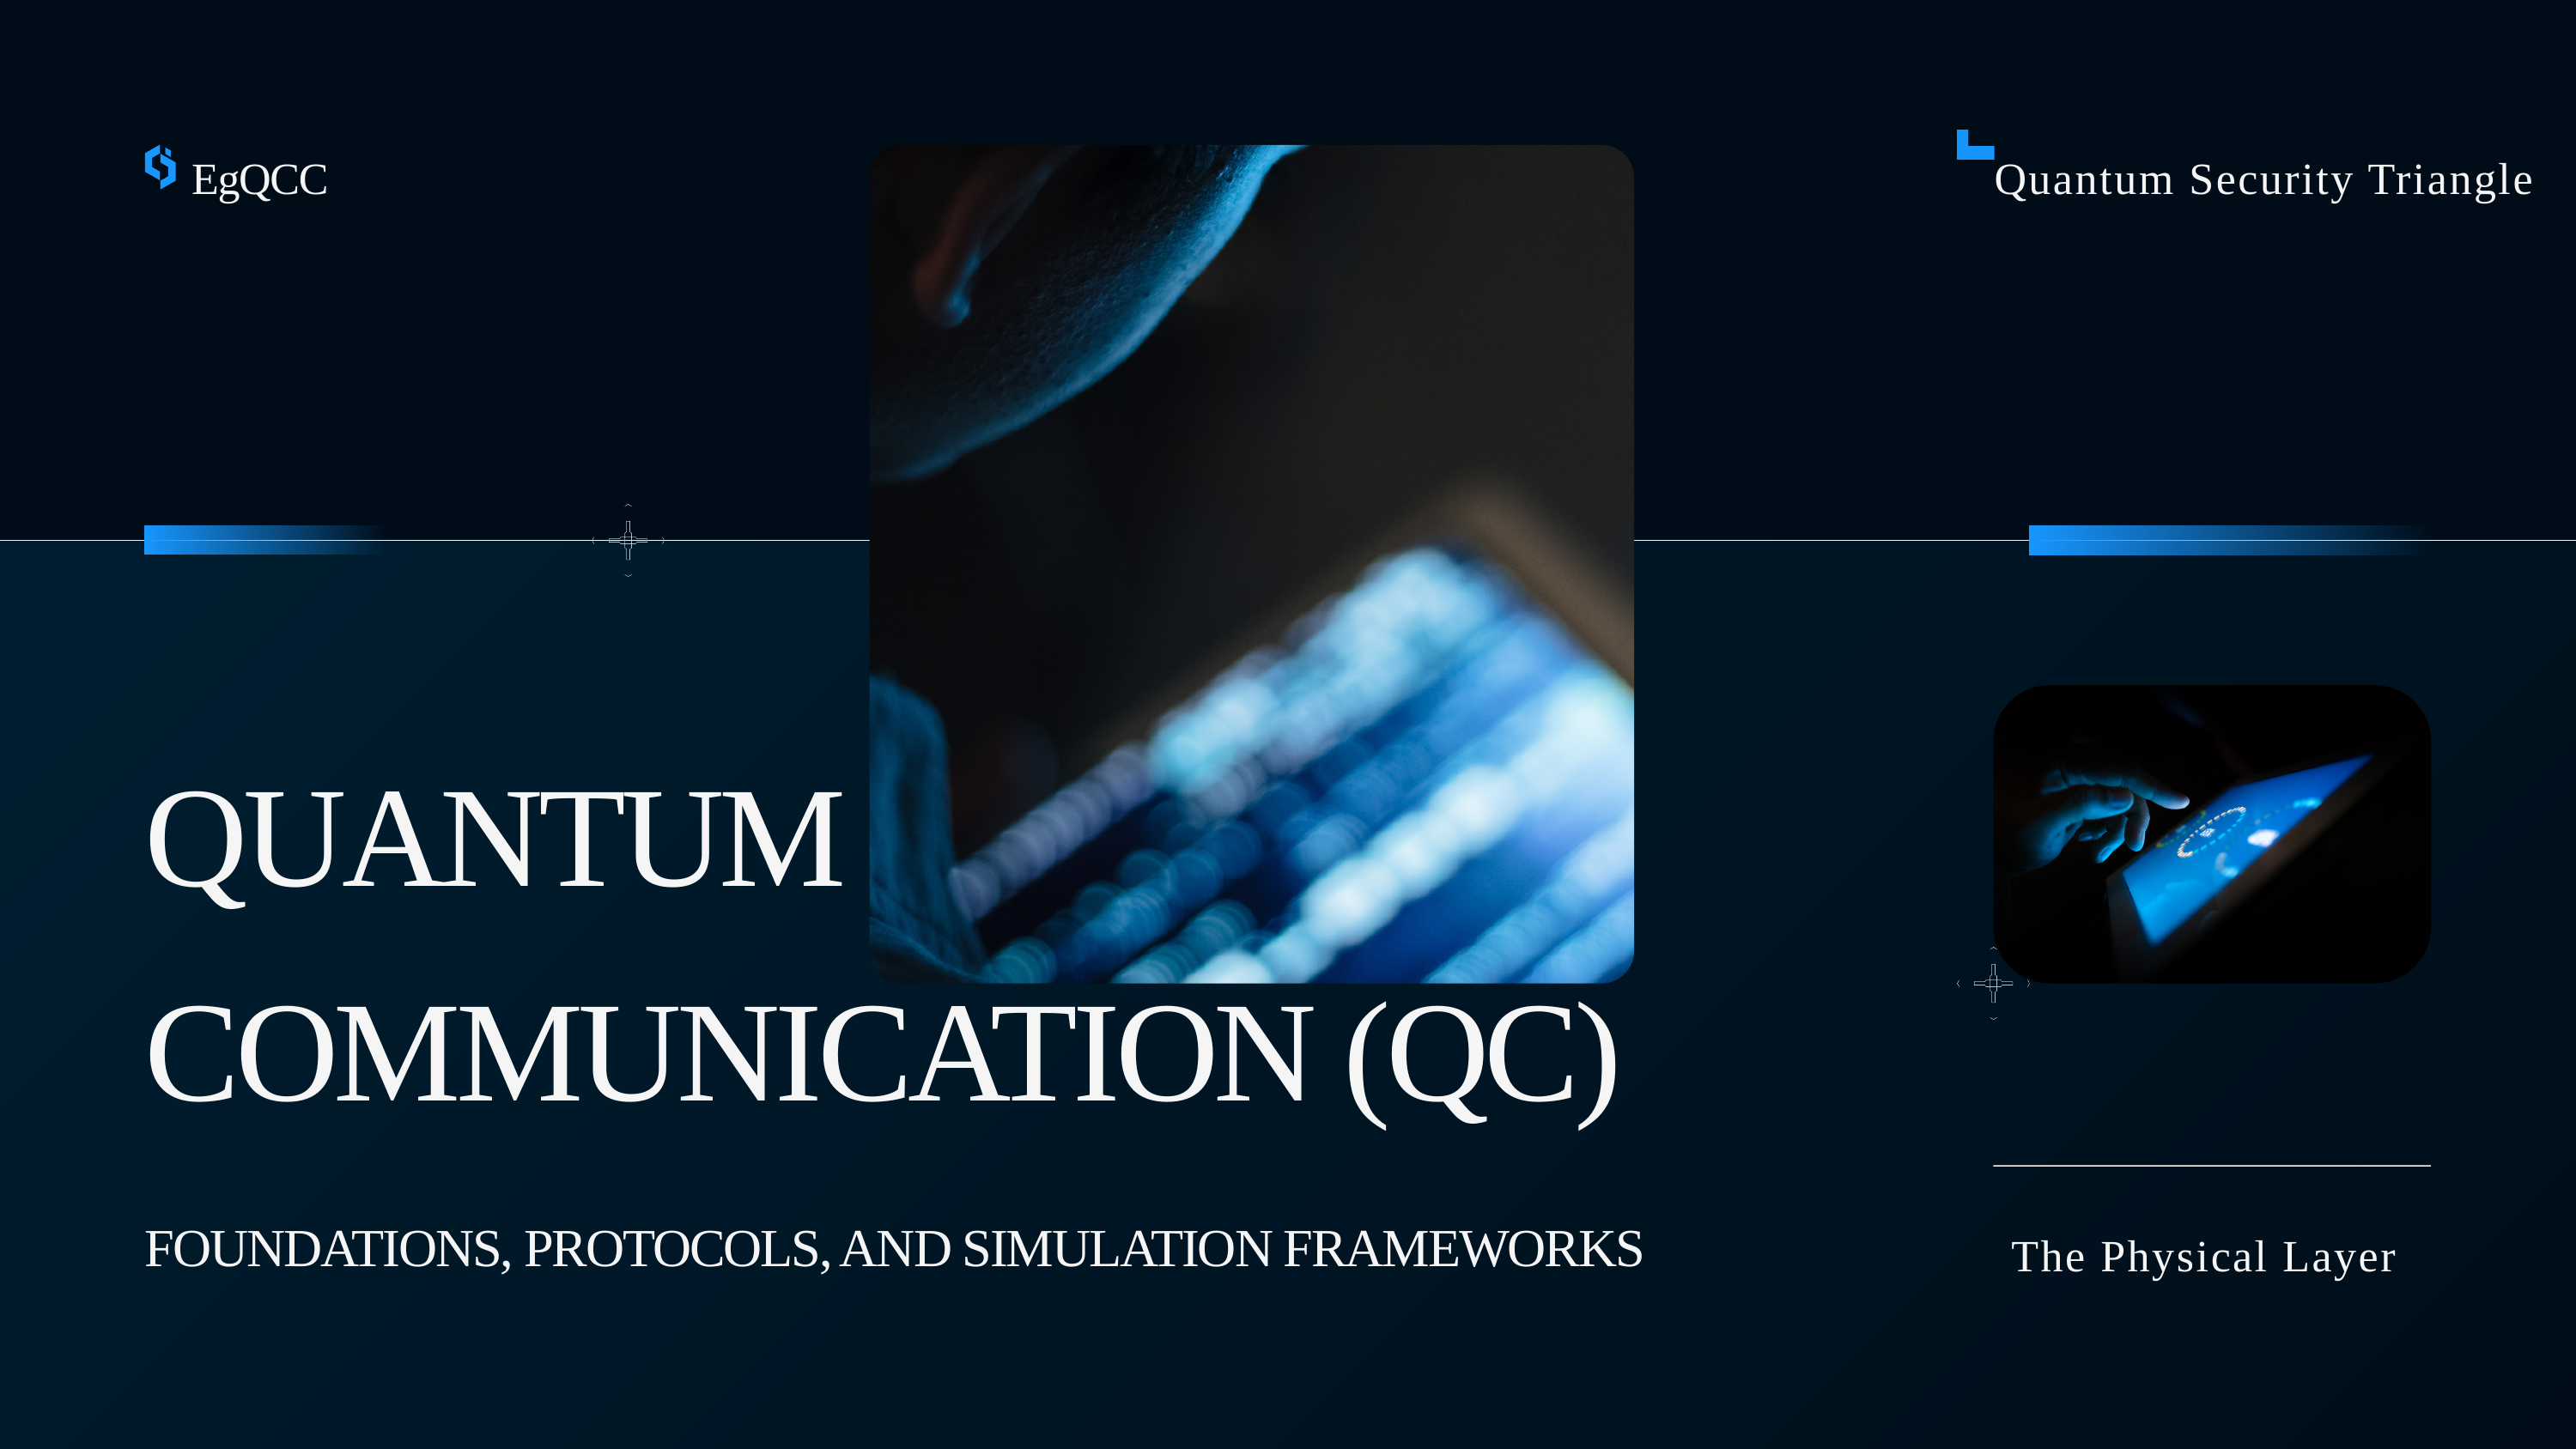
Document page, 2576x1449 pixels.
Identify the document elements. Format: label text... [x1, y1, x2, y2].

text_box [144, 525, 387, 555]
text_box The Physical Layer [2011, 1214, 2414, 1282]
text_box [0, 0, 2576, 541]
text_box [869, 144, 1635, 984]
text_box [2029, 525, 2432, 555]
text_box [1957, 947, 2030, 1020]
text_box QUANTUM COMMUNICATION (QC) FOUNDATIONS, PROTOCOLS, AND SIMULATION FRAMEWORKS [144, 807, 1776, 1358]
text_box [1993, 684, 2432, 984]
text_box [592, 550, 665, 577]
